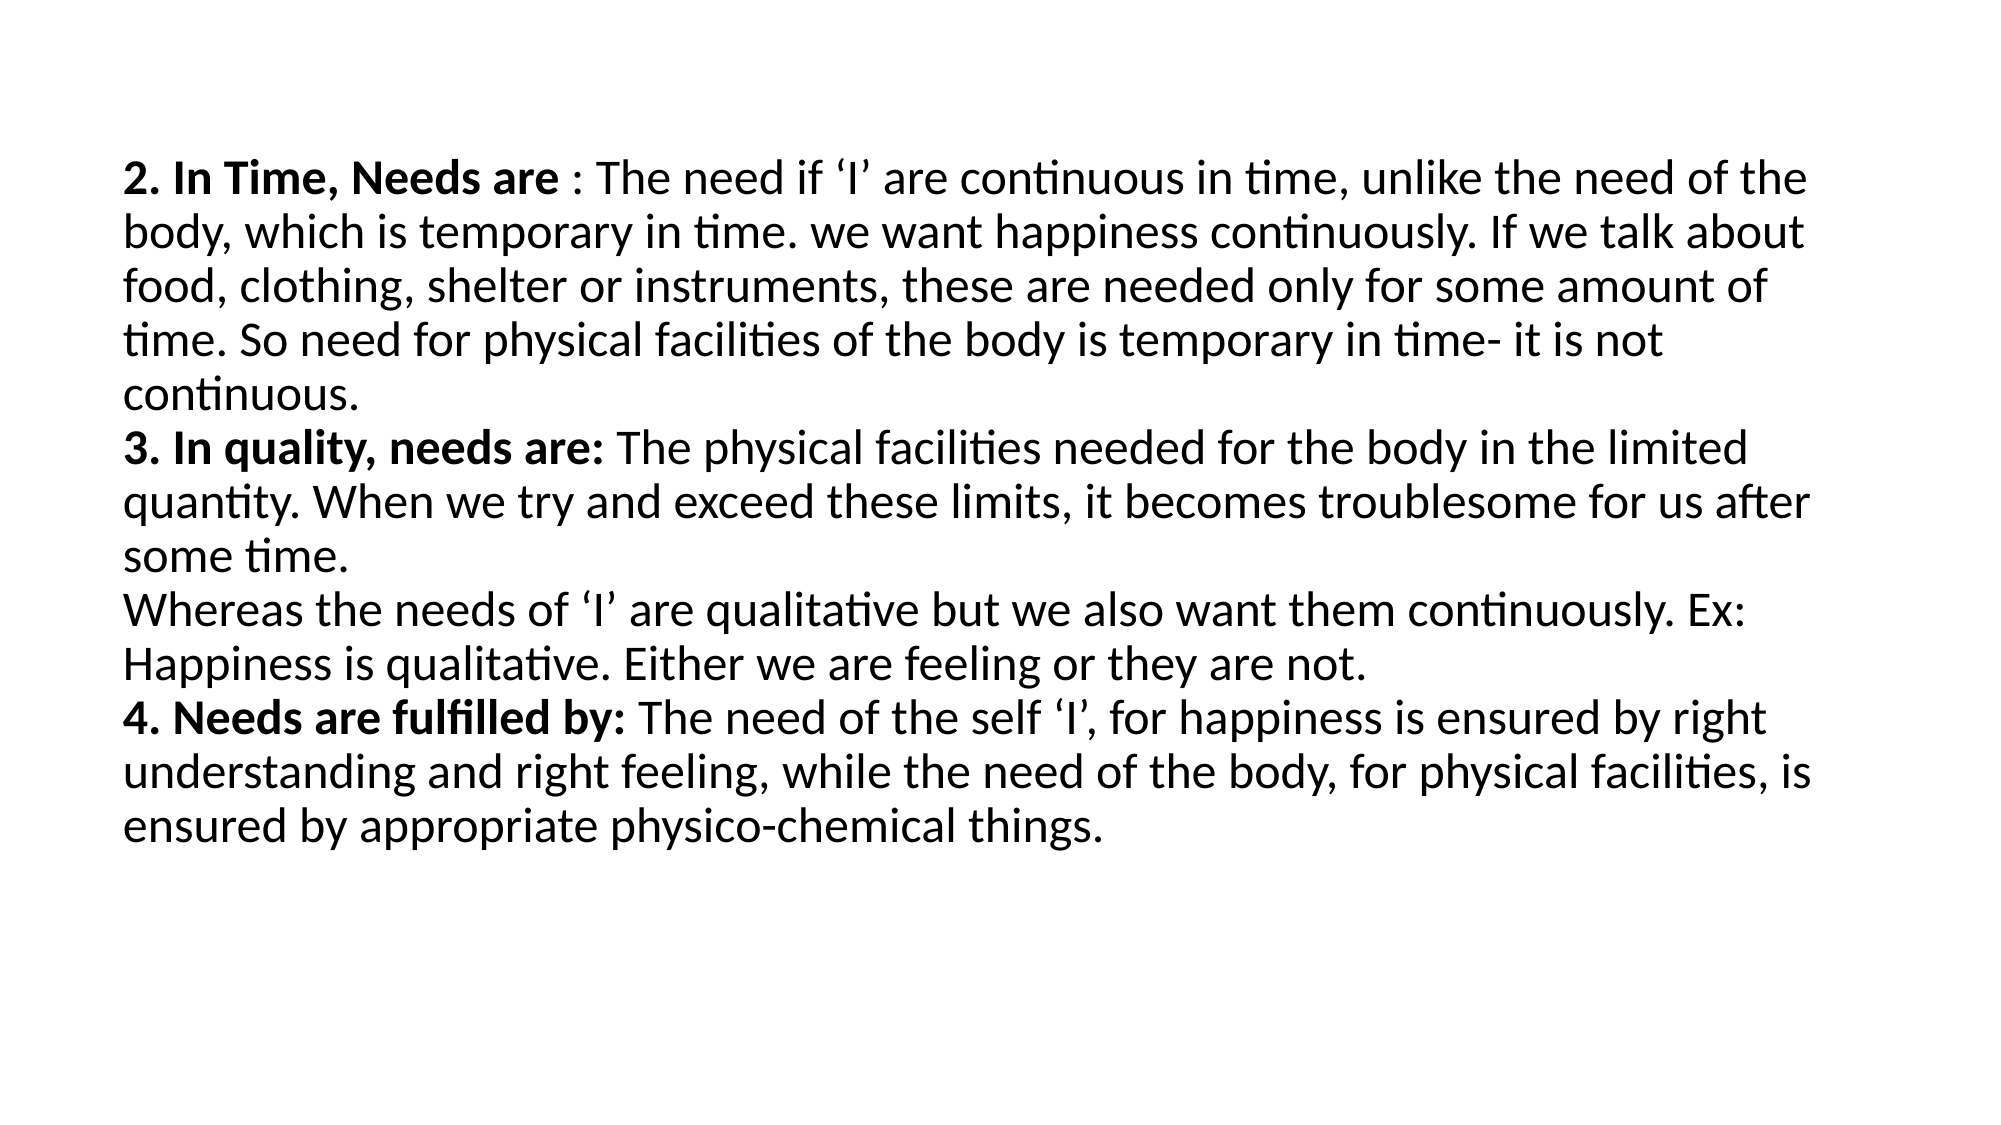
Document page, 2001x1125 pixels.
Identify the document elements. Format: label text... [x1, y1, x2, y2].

title 2. In Time, Needs are : The need if ‘I’ are continuous in time, unlike the need of the body, which is temporary in time. we want happiness continuously. If we talk about food, clothing, shelter or instruments, these are needed only for some amount of time. So need for physical facilities of the body is temporary in time- it is not continuous. 3. In quality, needs are: The physical facilities needed for the body in the limited quantity. When we try and exceed these limits, it becomes troublesome for us after some time. Whereas the needs of ‘I’ are qualitative but we also want them continuously. Ex: Happiness is qualitative. Either we are feeling or they are not. 4. Needs are fulfilled by: The need of the self ‘I’, for happiness is ensured by right understanding and right feeling, while the need of the body, for physical facilities, is ensured by appropriate physico-chemical things. [107, 143, 1833, 978]
